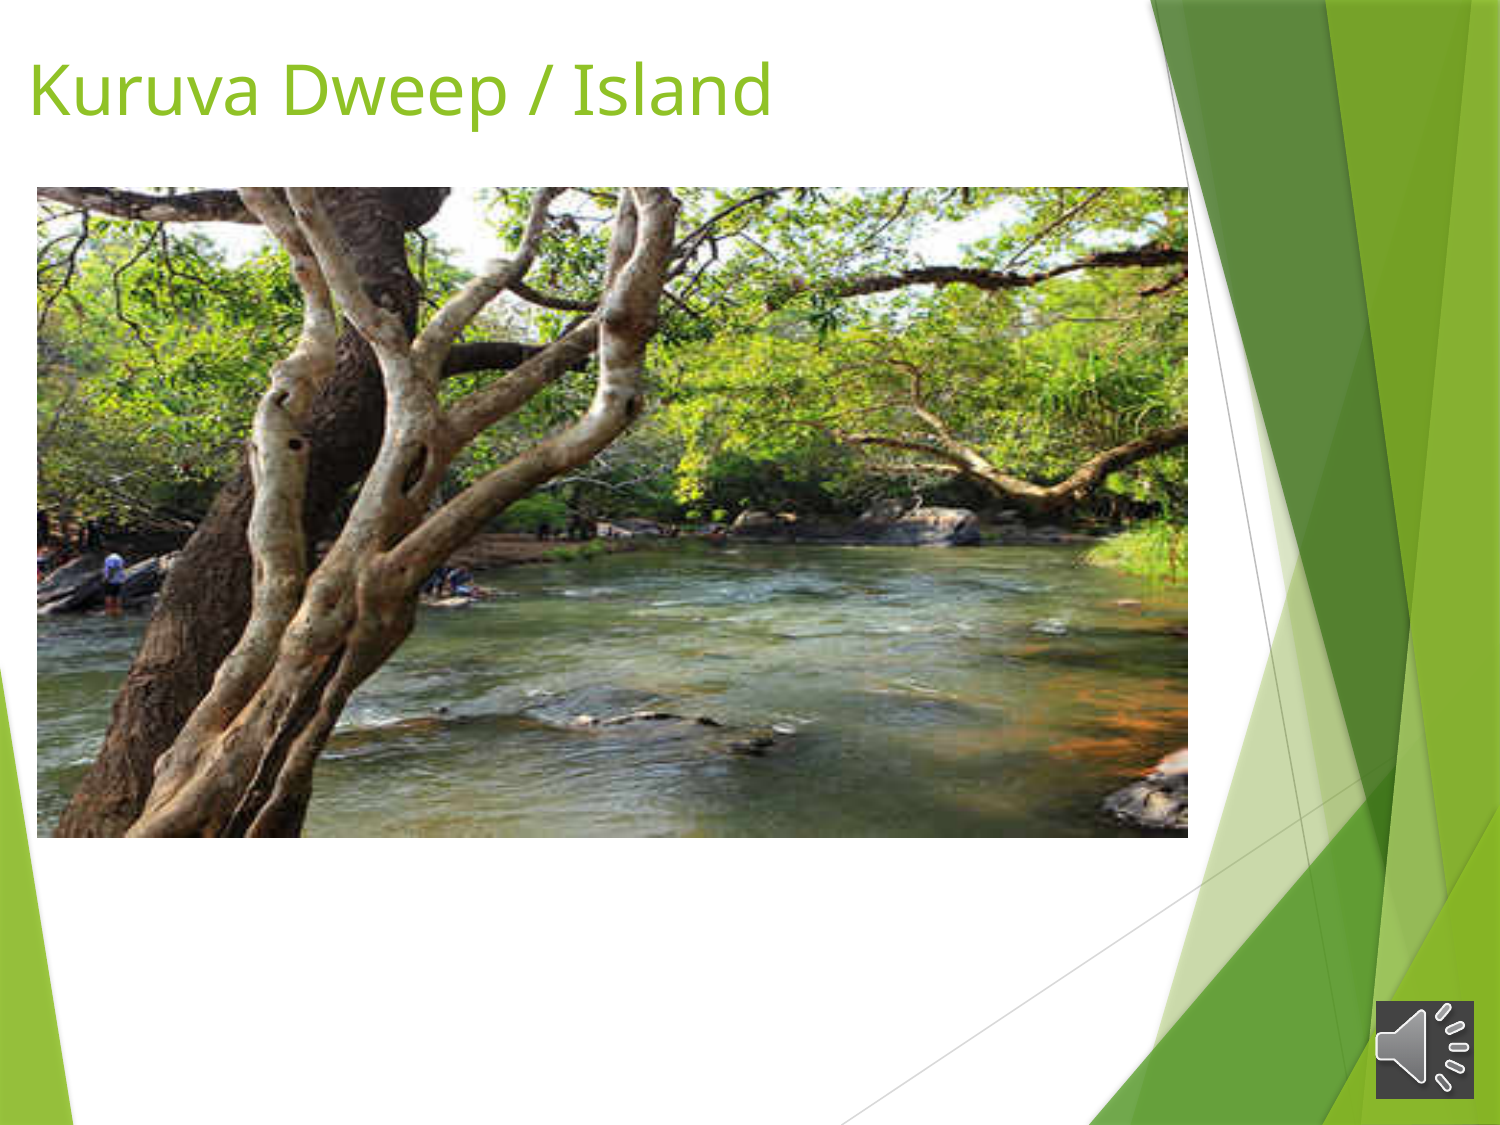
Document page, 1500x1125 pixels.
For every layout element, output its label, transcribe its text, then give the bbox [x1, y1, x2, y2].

title Kuruva Dweep / Island [12, 37, 800, 213]
picture [1374, 999, 1476, 1101]
picture [36, 186, 1188, 838]
